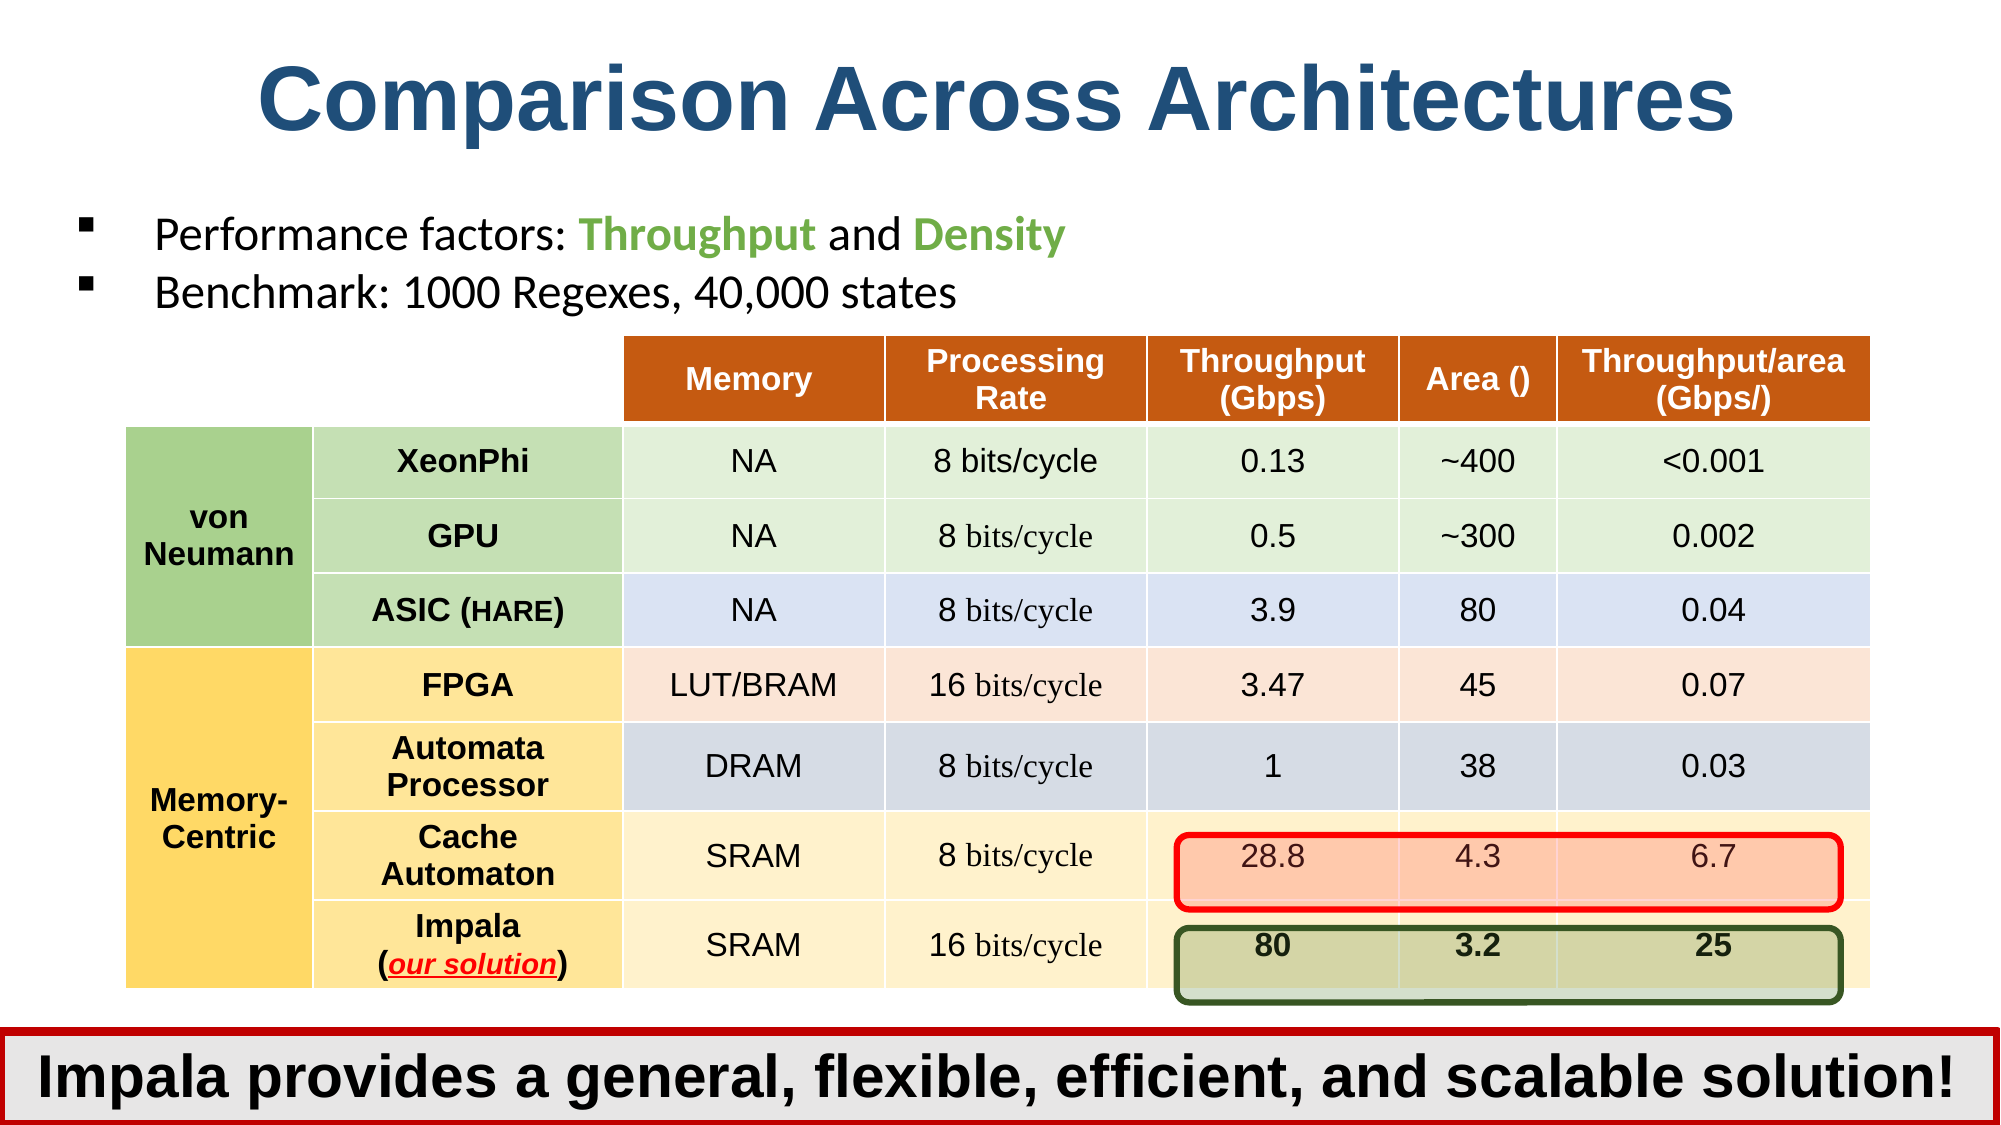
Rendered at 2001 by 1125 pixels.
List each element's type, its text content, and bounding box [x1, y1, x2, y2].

text_box Performance factors: Throughput and Density Benchmark: 1000 Regexes, 40,000 states [53, 192, 1416, 328]
text_box [1175, 833, 1842, 911]
title Comparison Across Architectures [75, 31, 1921, 170]
text_box [1175, 926, 1842, 1004]
list Impala provides a general, flexible, efficient, and scalable solution! [0, 1031, 1998, 1125]
